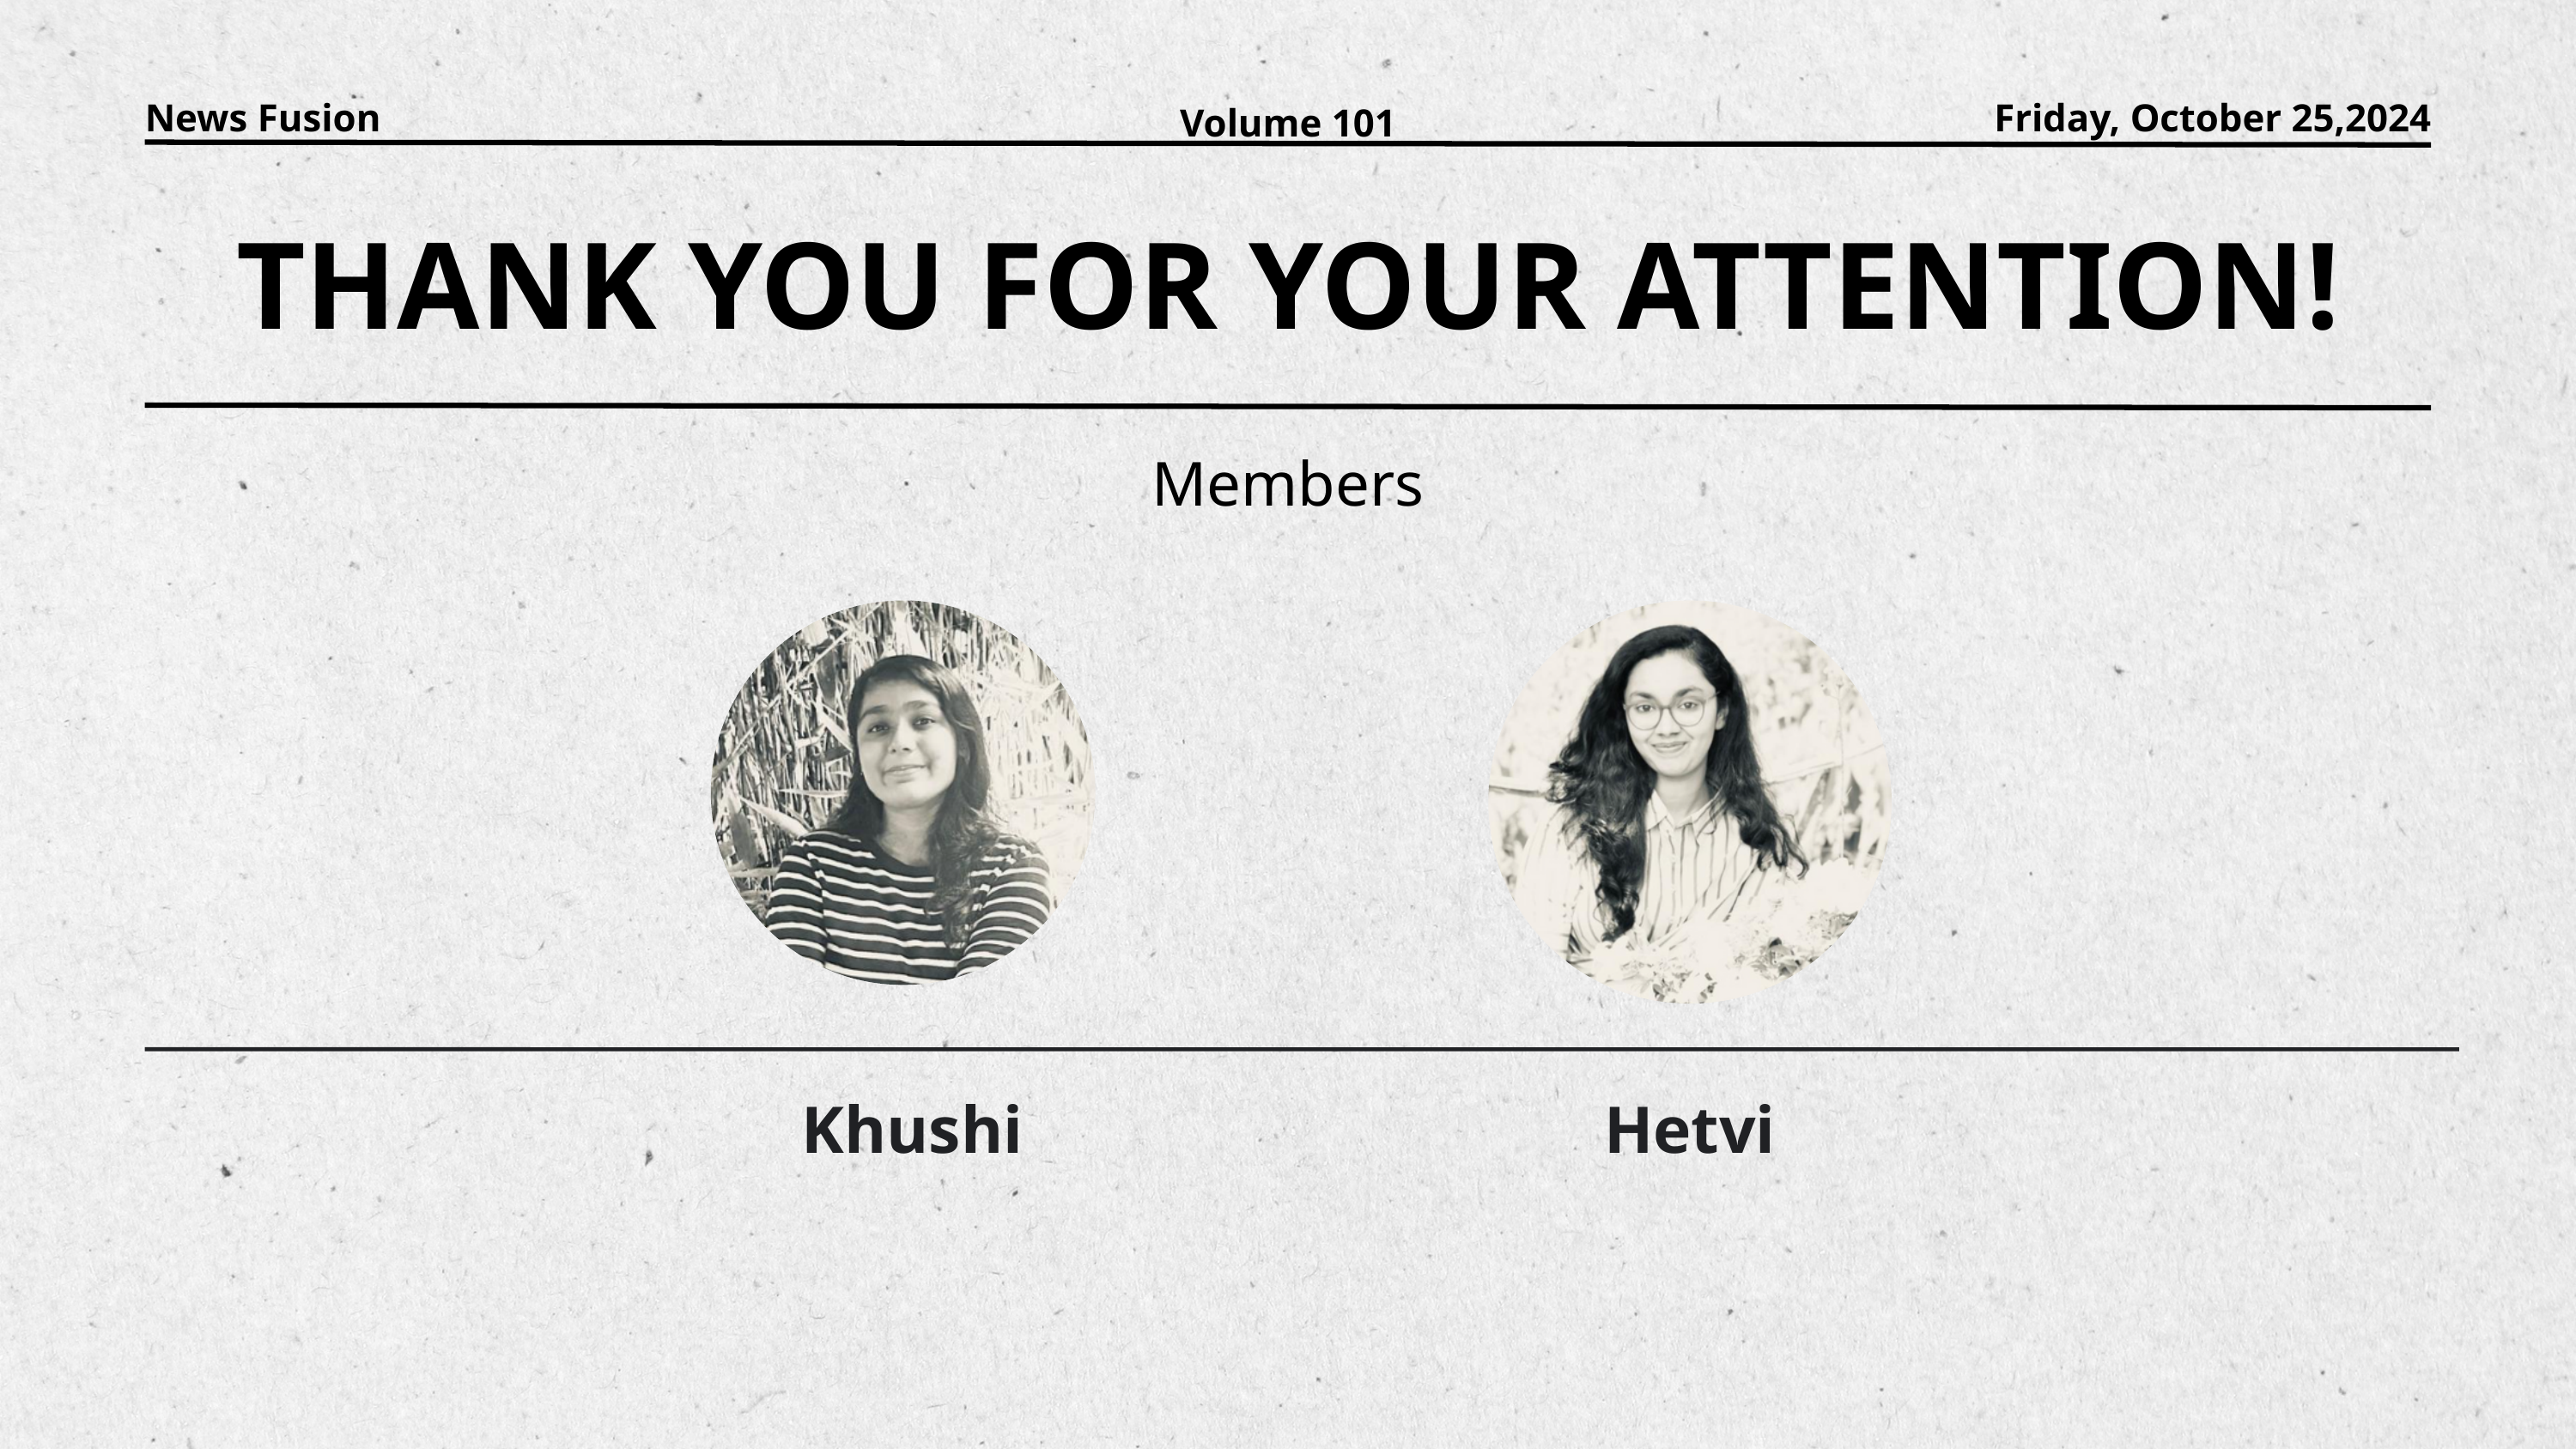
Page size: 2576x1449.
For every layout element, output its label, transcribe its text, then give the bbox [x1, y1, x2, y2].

text_box Friday, October 25,2024 [1690, 86, 2432, 140]
text_box News Fusion [144, 86, 605, 140]
text_box Members [144, 439, 2432, 518]
text_box THANK YOU FOR YOUR ATTENTION! [144, 185, 2432, 354]
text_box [710, 600, 1096, 985]
text_box Khushi [710, 1082, 1115, 1167]
text_box Hetvi [1488, 1082, 1892, 1167]
text_box Volume 101 [1058, 92, 1518, 145]
text_box [0, 0, 2576, 1449]
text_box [1488, 600, 1893, 1004]
